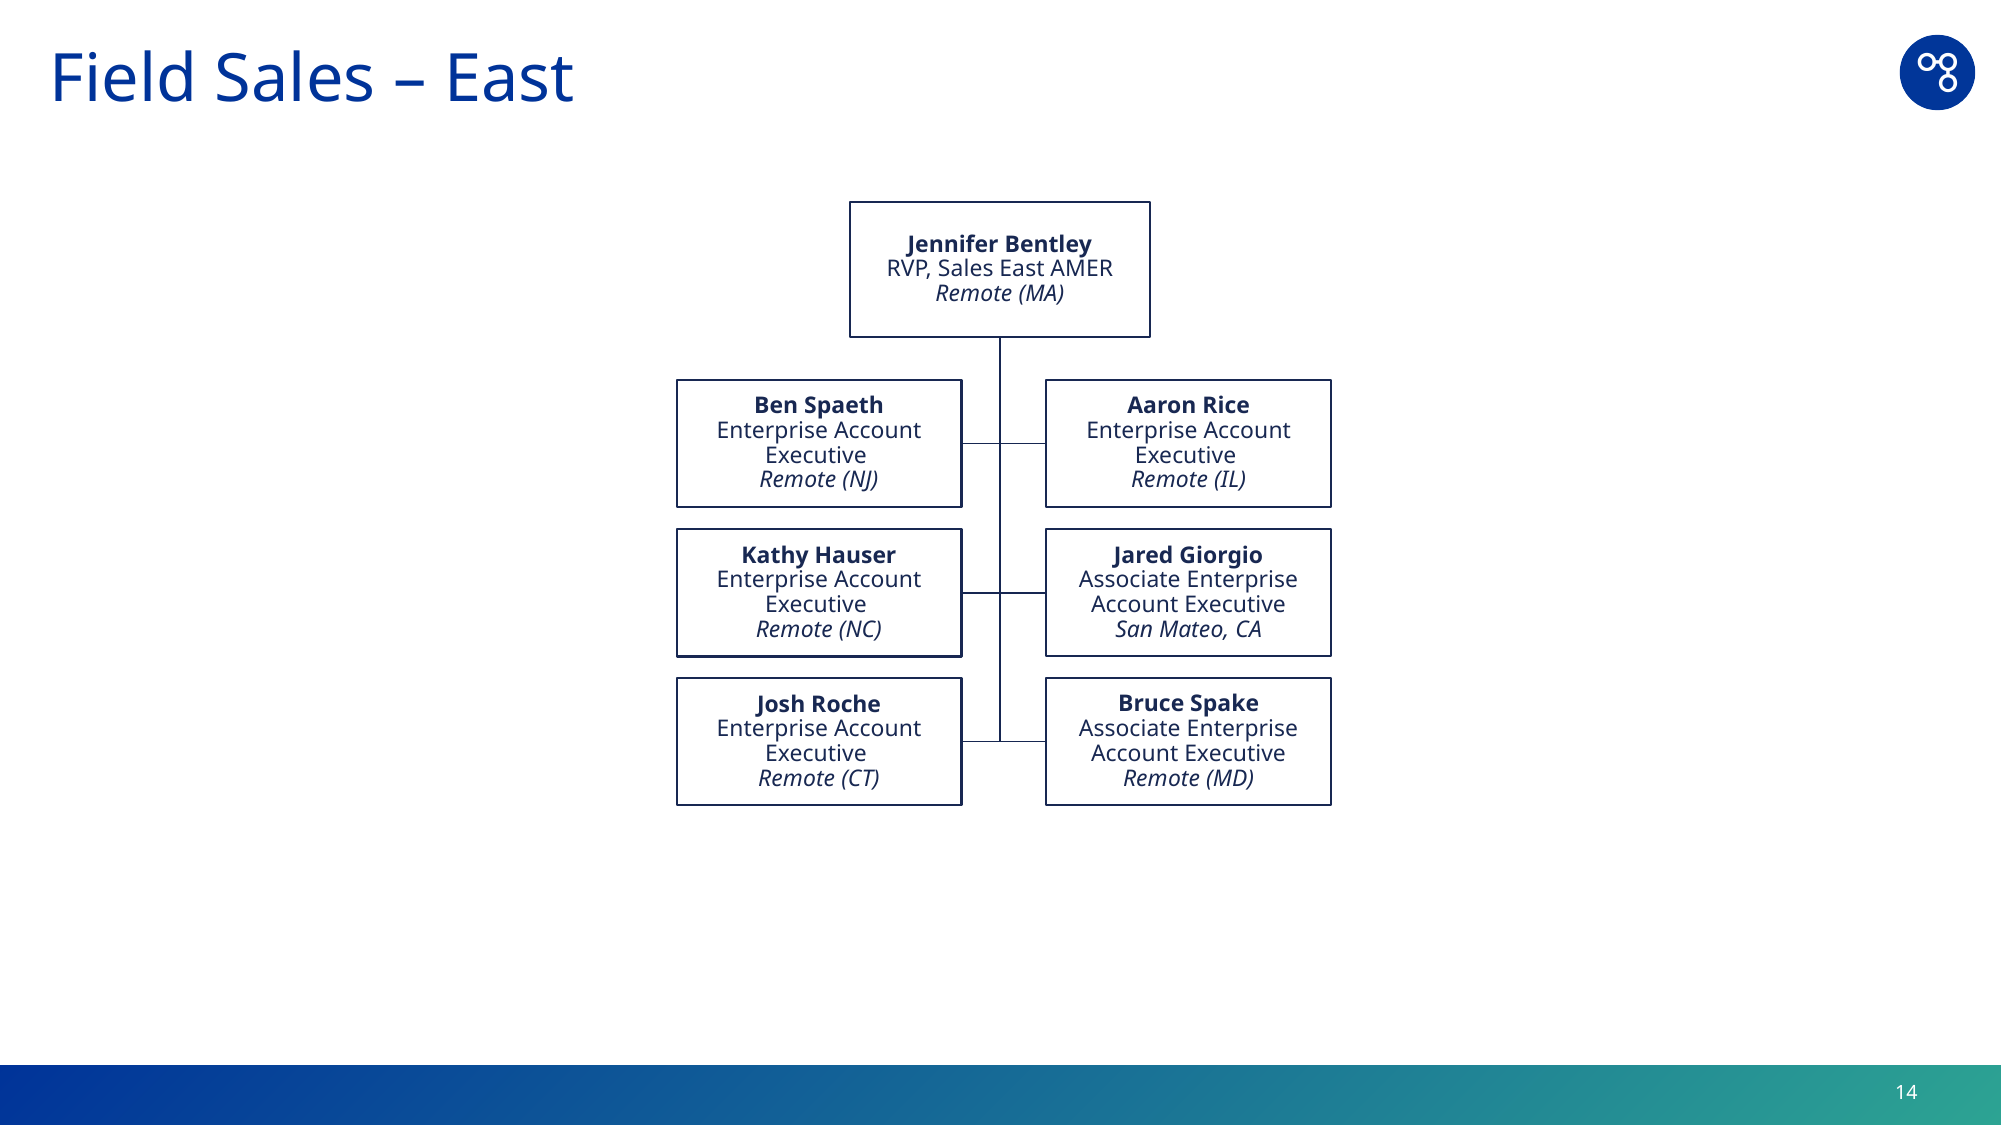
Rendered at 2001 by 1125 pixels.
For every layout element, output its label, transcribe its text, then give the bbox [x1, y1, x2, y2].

text_box Jared Giorgio Associate Enterprise Account Executive San Mateo, CA [1051, 527, 1333, 659]
picture [1886, 20, 1991, 125]
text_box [1001, 336, 1047, 742]
text_box Aaron Rice Enterprise Account Executive Remote (IL) [1052, 378, 1333, 509]
text_box Bruce Spake Associate Enterprise Account Executive Remote (MD) [1044, 676, 1333, 807]
title Field Sales – East [34, 20, 1838, 146]
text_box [961, 336, 1001, 742]
text_box Kathy Hauser Enterprise Account Executive Remote (NC) [674, 527, 956, 659]
text_box Jennifer Bentley RVP, Sales East AMER Remote (MA) [848, 200, 1152, 339]
text_box Josh Roche Enterprise Account Executive Remote (CT) [674, 676, 964, 807]
slide_number 14 [1879, 1065, 2000, 1125]
text_box Ben Spaeth Enterprise Account Executive Remote (NJ) [674, 378, 955, 509]
